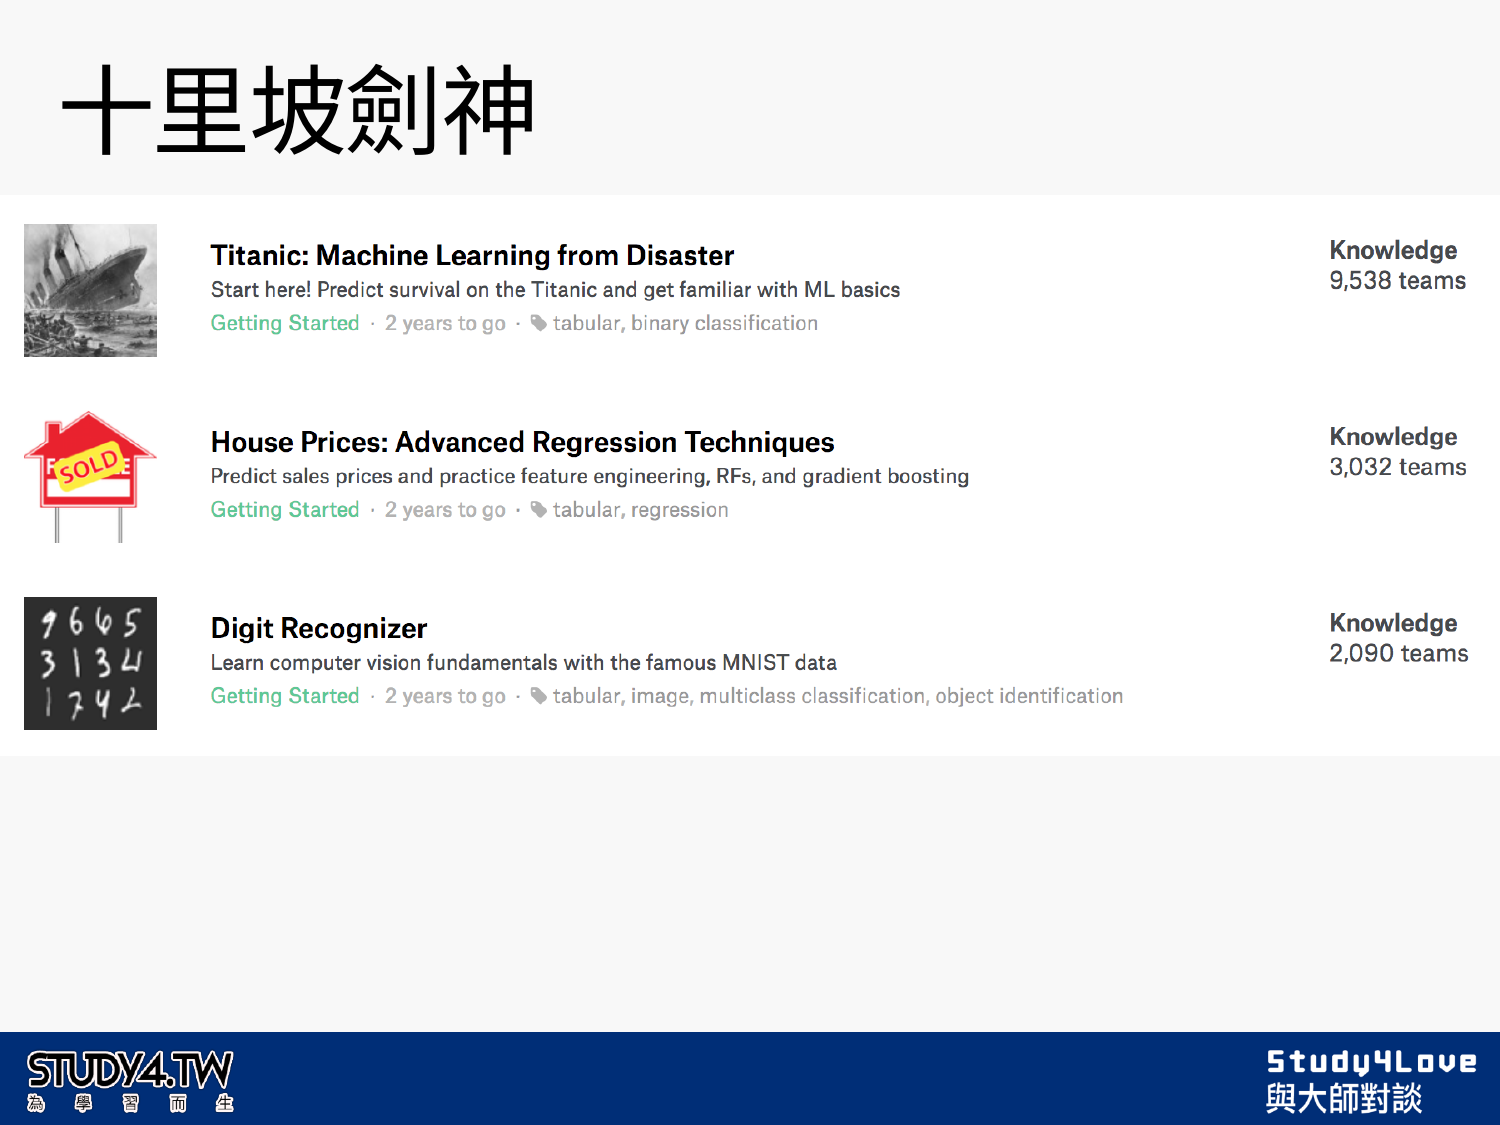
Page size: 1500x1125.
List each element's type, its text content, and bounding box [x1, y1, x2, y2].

picture [19, 1040, 242, 1117]
picture [0, 194, 1500, 757]
title 十里坡劍神 [33, 47, 1468, 194]
picture [1258, 1039, 1481, 1122]
